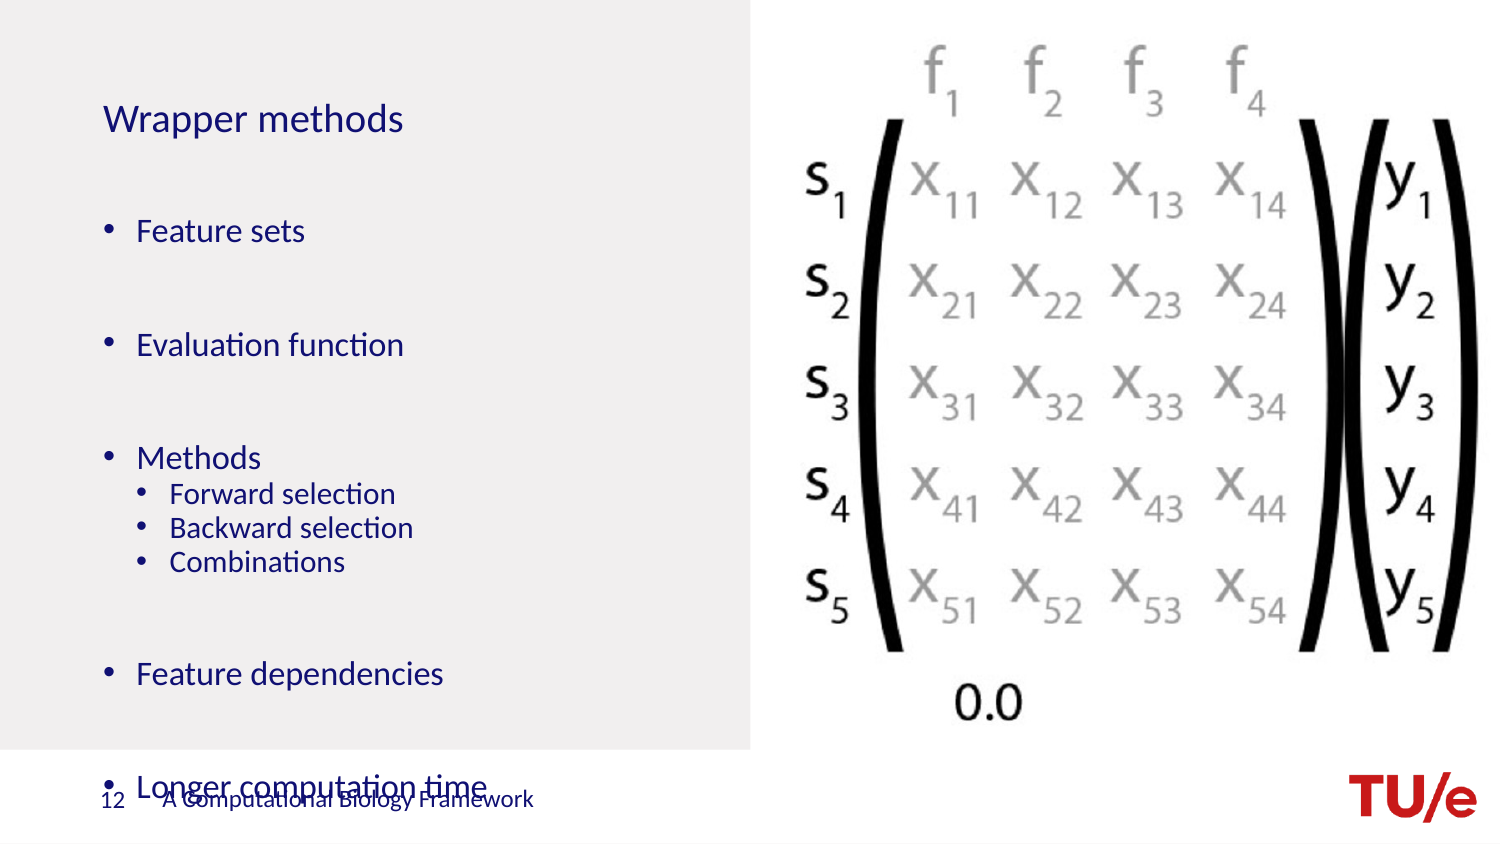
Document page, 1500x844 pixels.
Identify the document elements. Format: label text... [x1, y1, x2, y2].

list Wrapper methods Feature sets Evaluation function Methods Forward selection Backward selection Combinations Feature dependencies Longer computation time [103, 102, 694, 750]
picture [750, 0, 1500, 750]
picture [1336, 759, 1489, 835]
slide_number 12 [100, 783, 199, 841]
footer A Computational Biology Framework [162, 782, 1267, 841]
